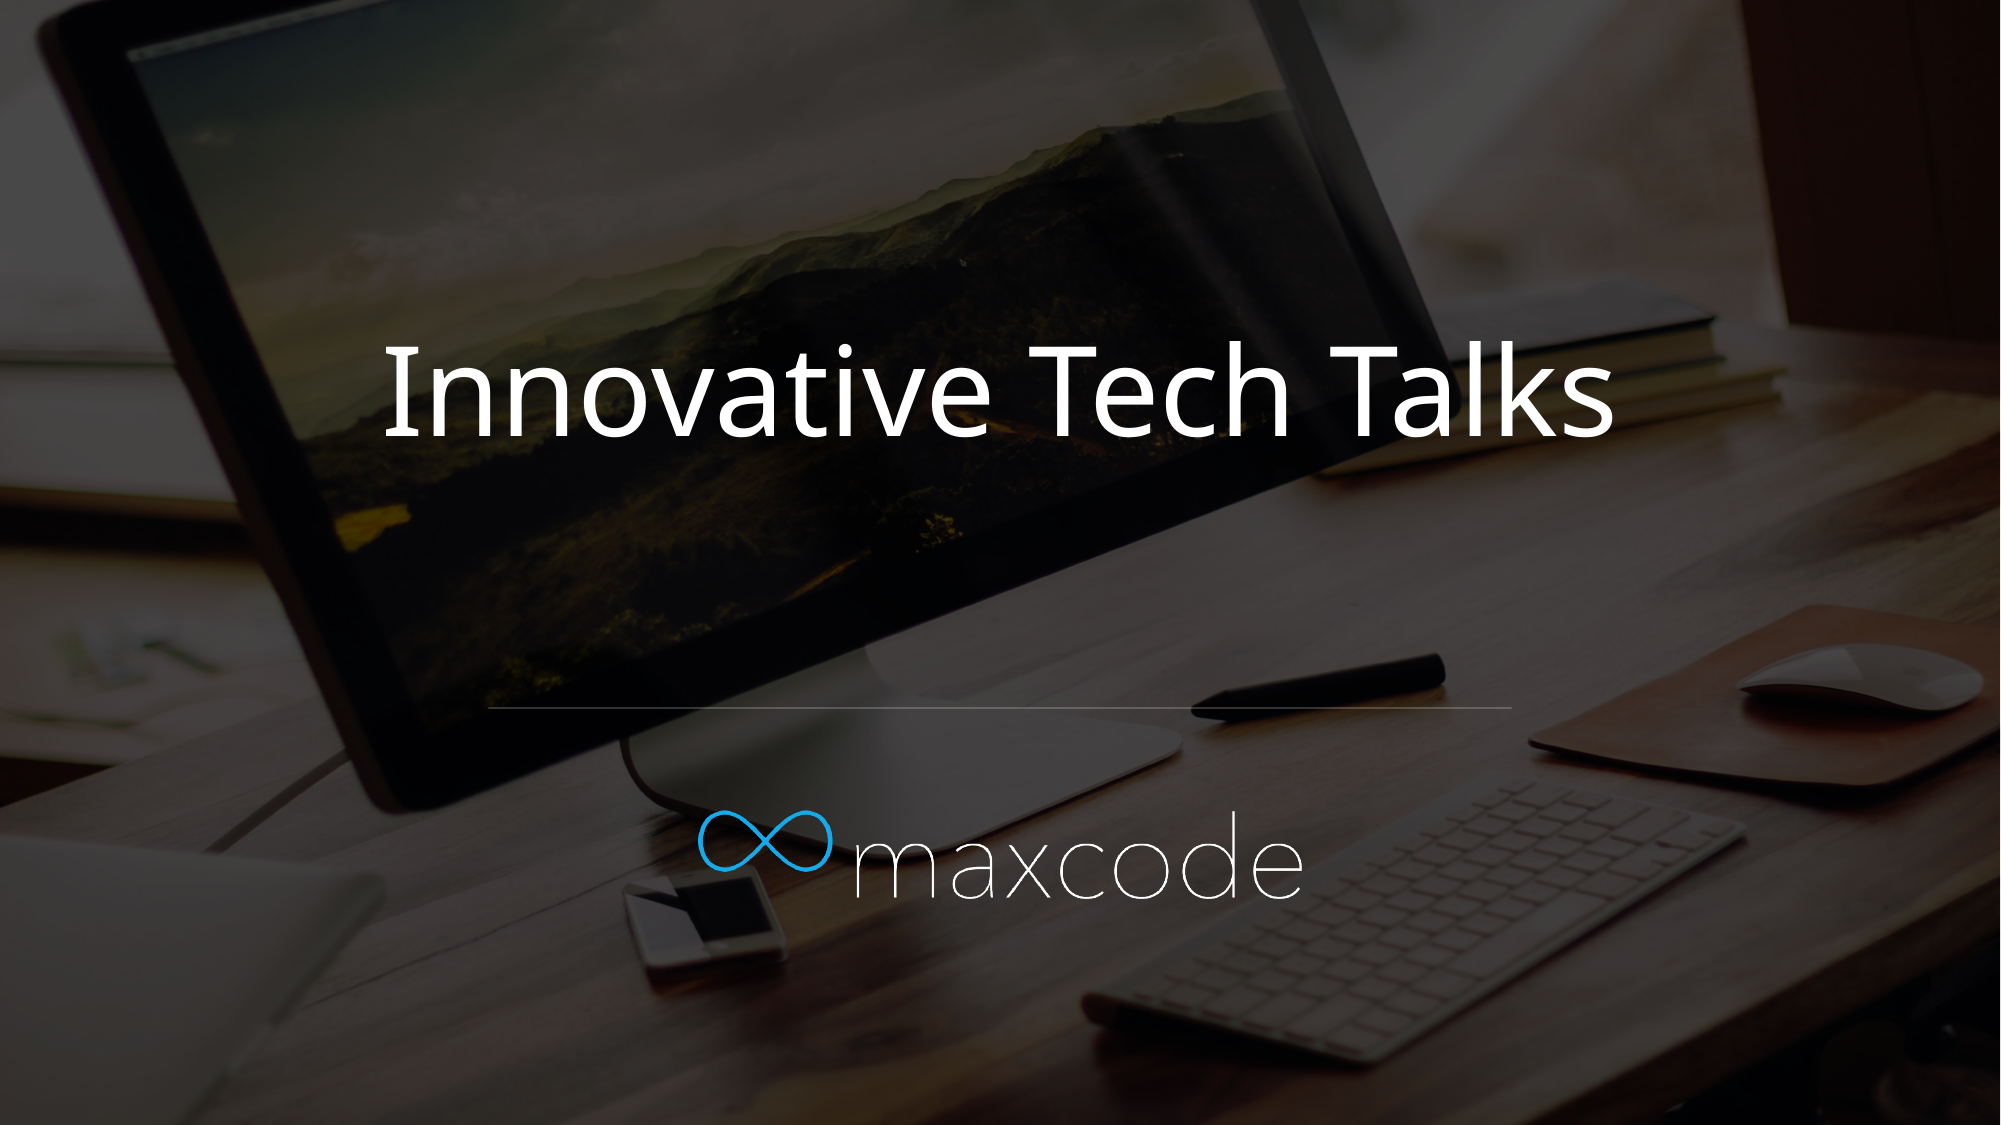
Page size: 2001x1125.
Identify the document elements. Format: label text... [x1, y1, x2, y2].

picture [0, 0, 2001, 1125]
title Innovative Tech Talks [221, 184, 1779, 471]
